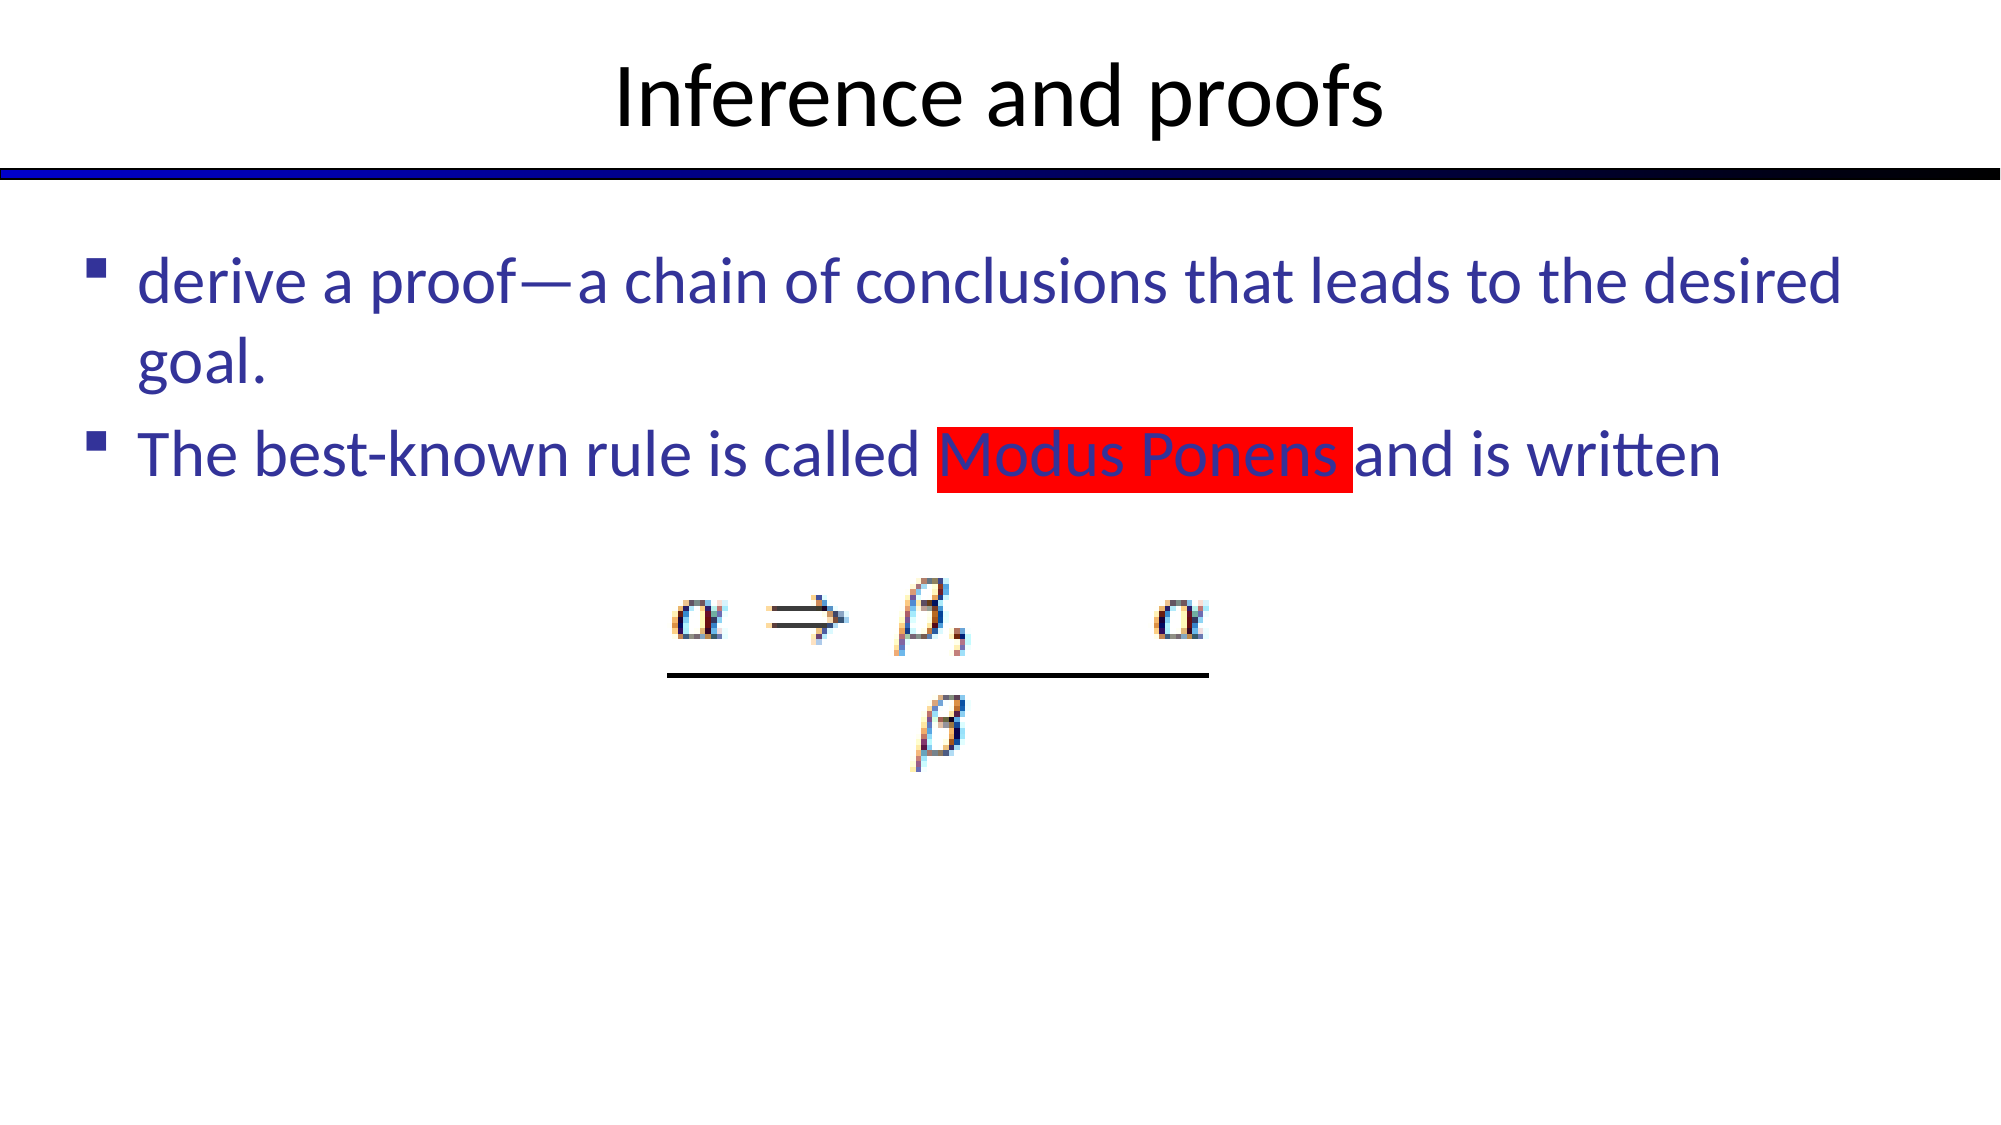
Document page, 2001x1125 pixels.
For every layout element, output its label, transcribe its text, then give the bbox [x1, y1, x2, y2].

list derive a proof—a chain of conclusions that leads to the desired goal. The best-known rule is called Modus Ponens and is written [66, 228, 1934, 1006]
title Inference and proofs [0, 0, 2000, 184]
picture [623, 562, 1237, 784]
